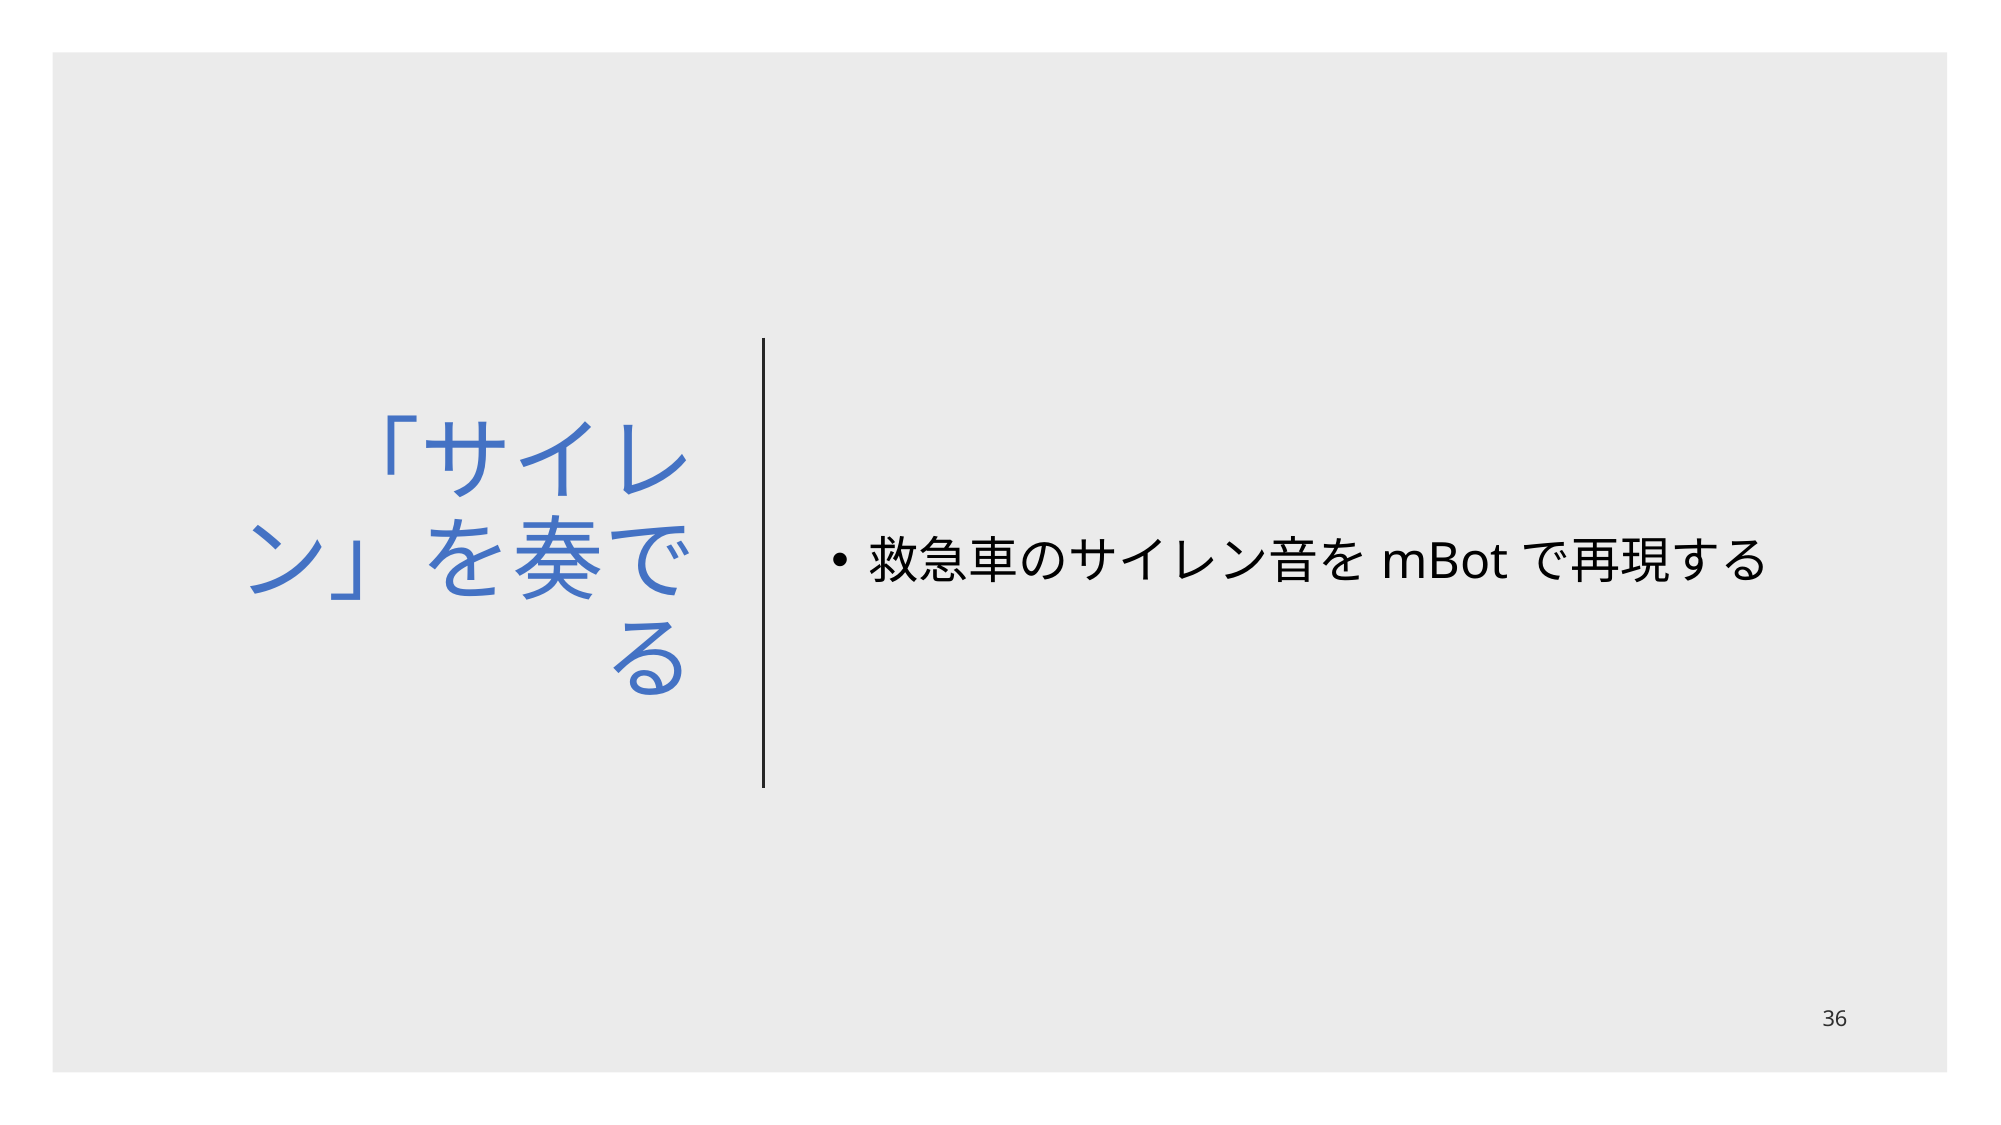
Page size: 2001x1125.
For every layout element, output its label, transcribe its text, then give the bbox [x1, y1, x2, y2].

title 「サイレン」を奏でる [137, 158, 711, 967]
slide_number 35 [1734, 989, 1863, 1050]
text_box [52, 51, 1948, 1073]
list 救急車のサイレン音をmBotで再現する [816, 158, 1863, 967]
